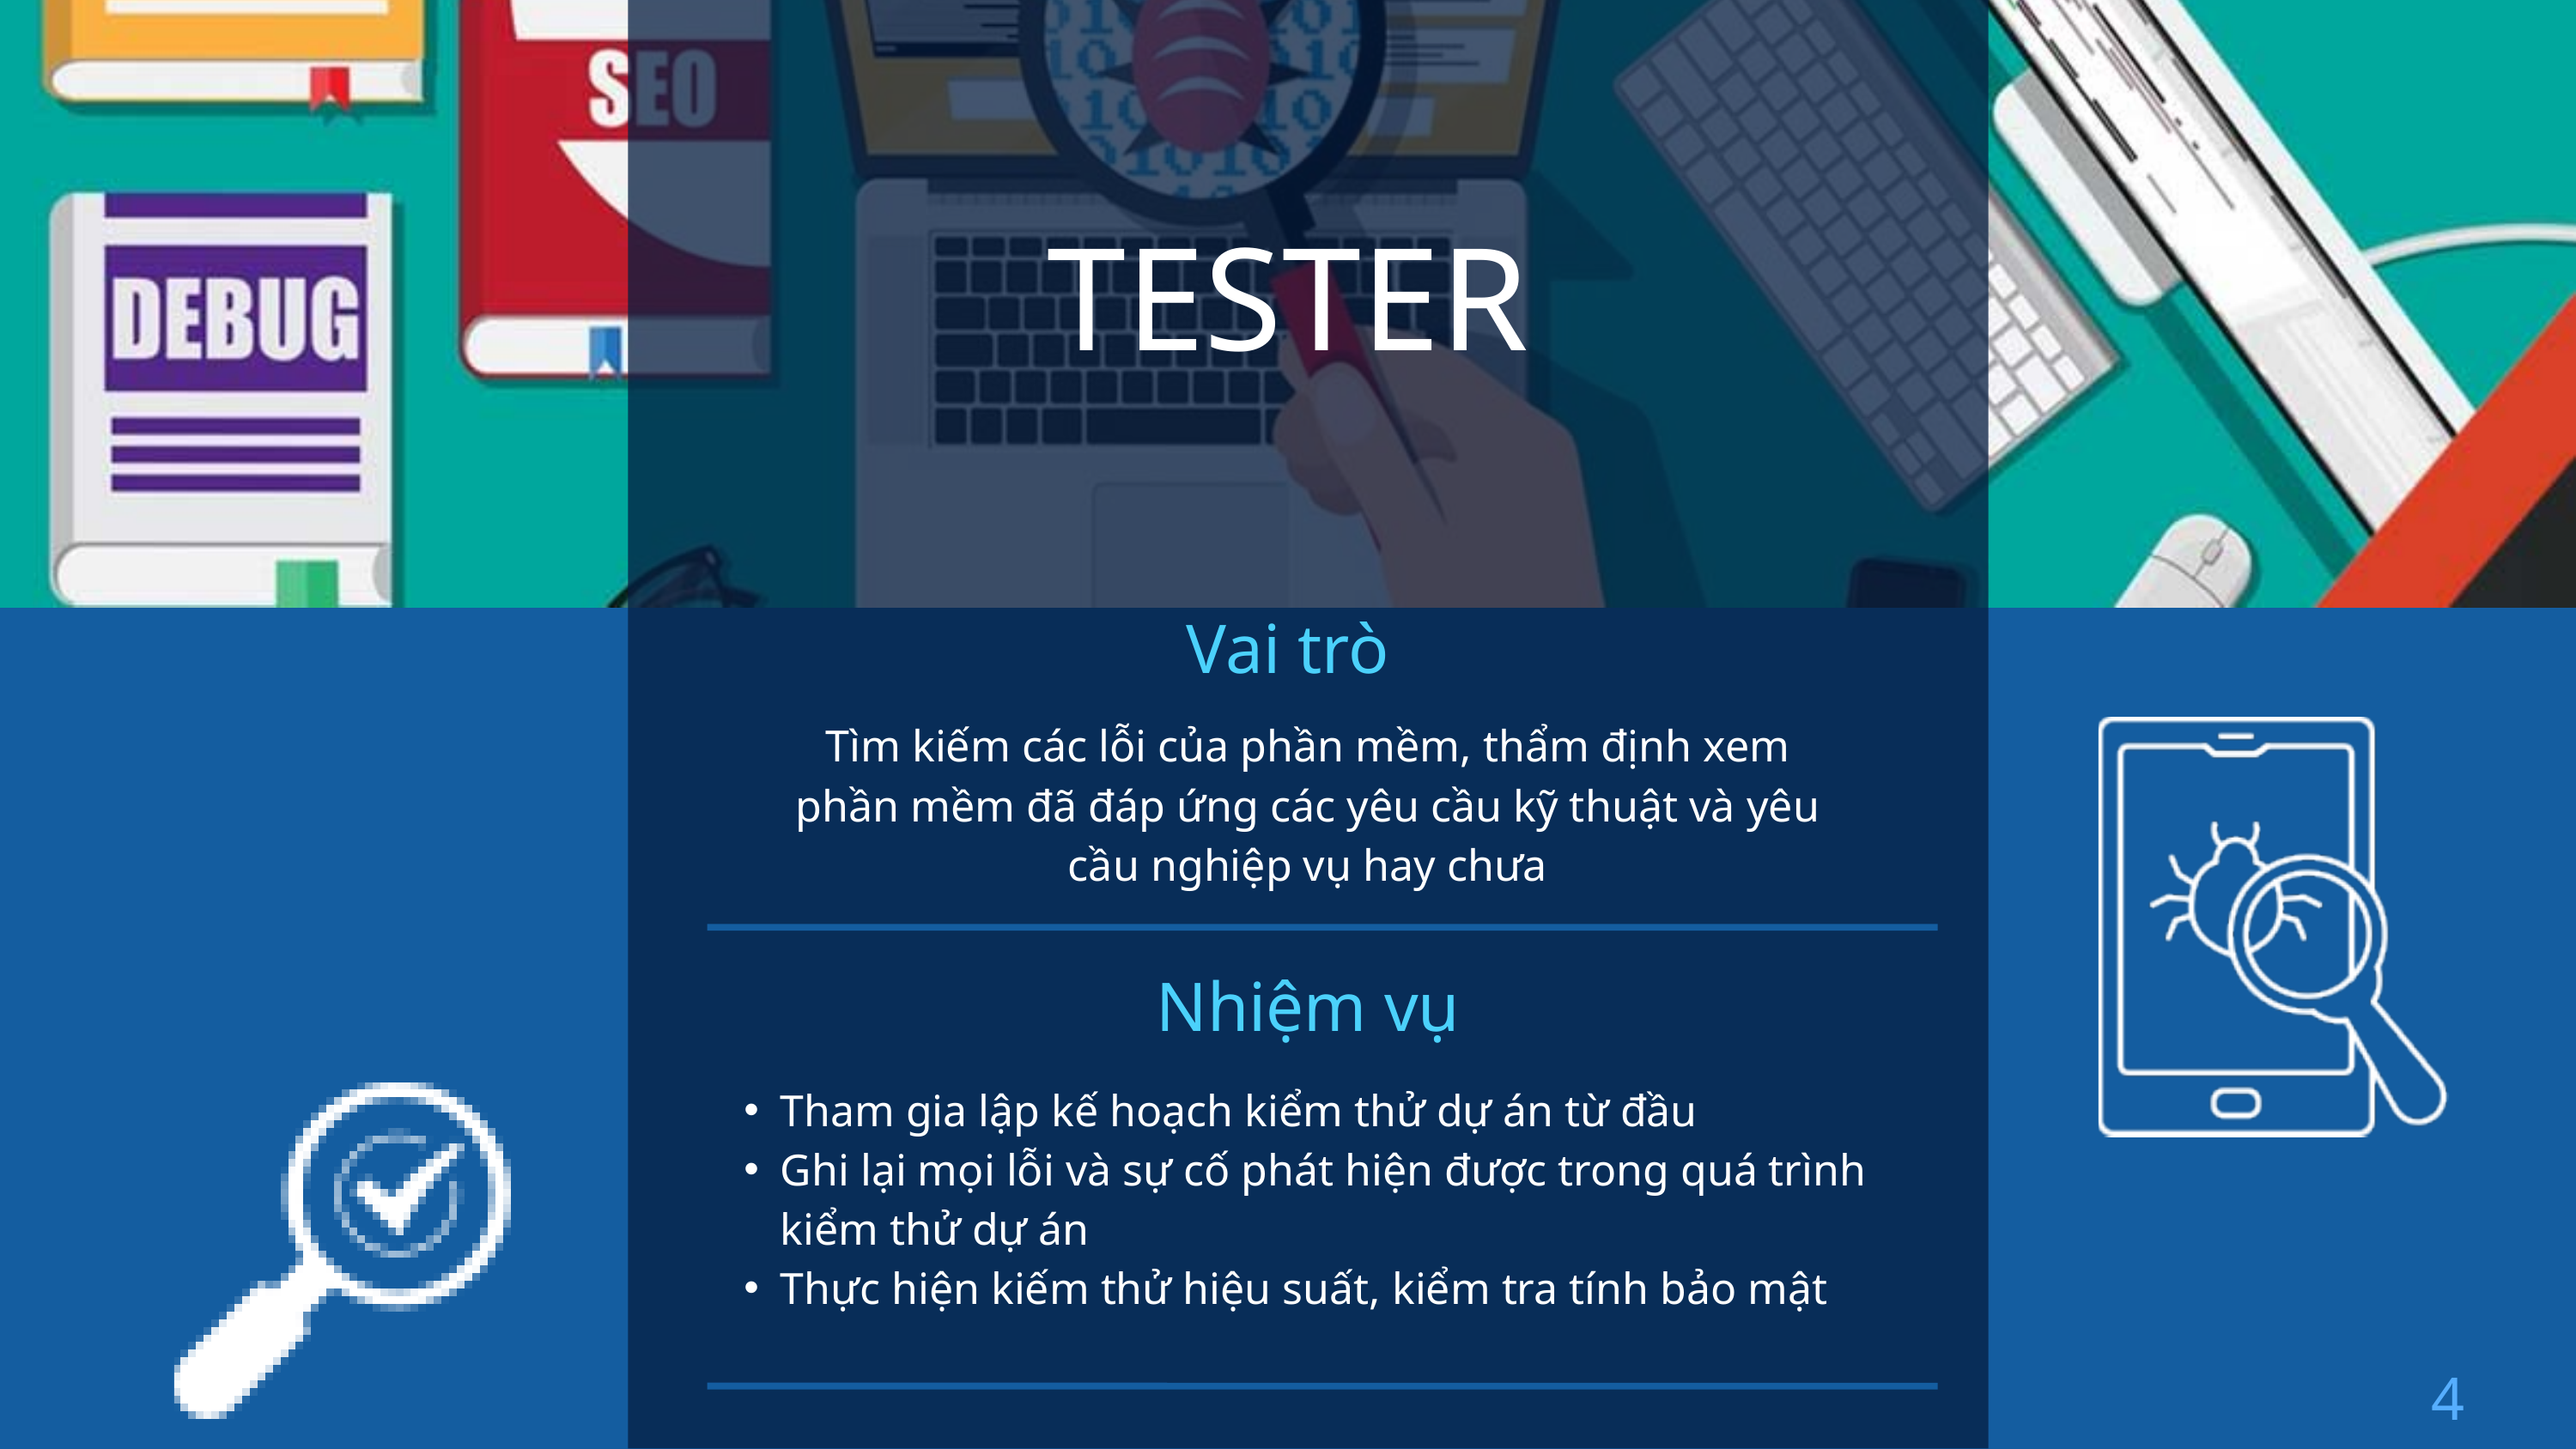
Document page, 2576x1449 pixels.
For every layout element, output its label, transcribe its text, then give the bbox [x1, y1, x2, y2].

text_box [0, 0, 626, 608]
text_box [1989, 0, 2576, 608]
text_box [628, 0, 1989, 1449]
text_box [173, 1082, 519, 1427]
text_box 4 [2431, 1360, 2510, 1433]
text_box [2098, 717, 2450, 1137]
